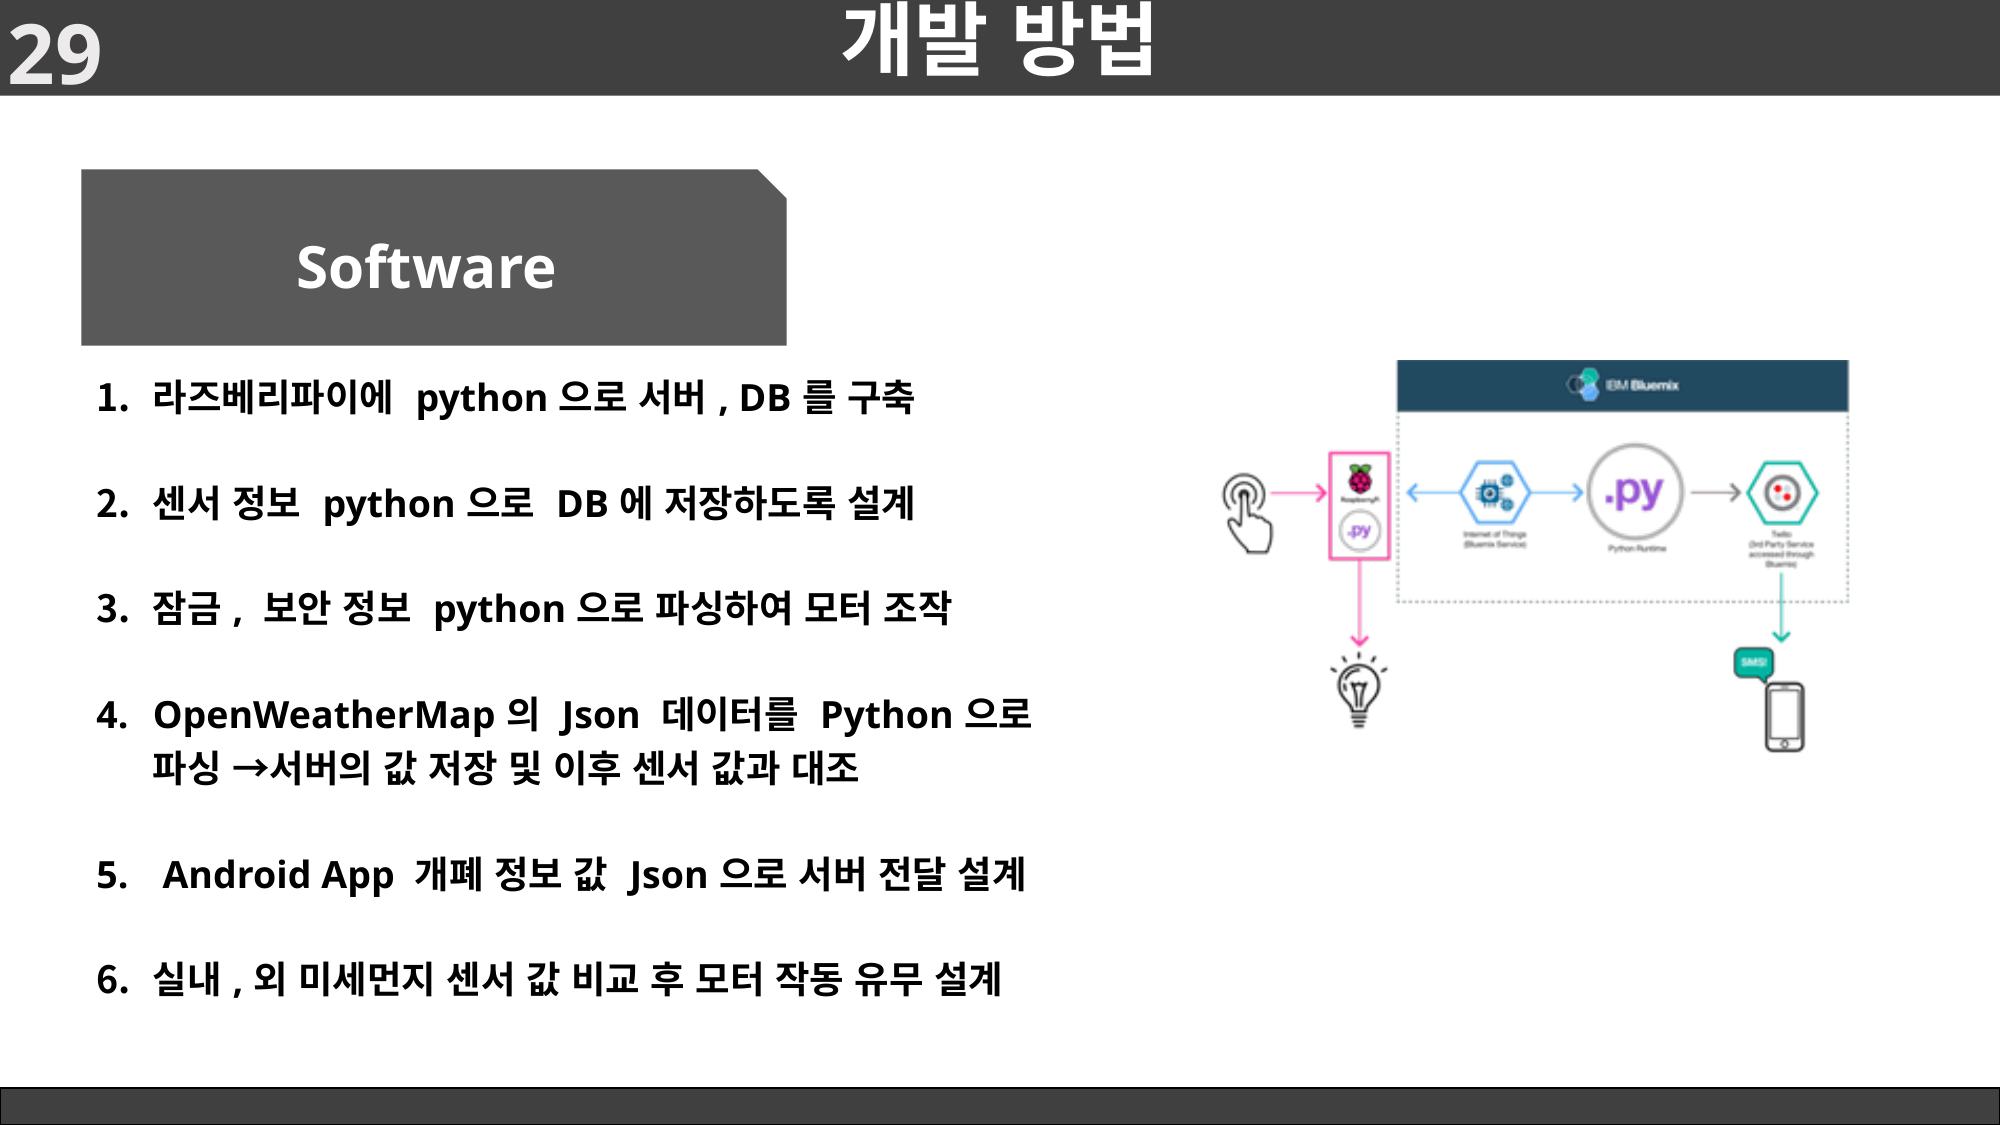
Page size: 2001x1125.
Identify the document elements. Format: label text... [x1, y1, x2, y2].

table_header 라즈베리파이에 python으로 서버, DB를 구축 센서 정보 python으로 DB에 저장하도록 설계 잠금, 보안 정보 python으로 파싱하여 모터 조작 OpenWeatherMap의 Json 데이터를 Python으로 파싱 →서버의 값 저장 및 이후 센서 값과 대조 Android App 개폐 정보 값 Json으로 서버 전달 설계 실내,외 미세먼지 센서 값 비교 후 모터 작동 유무 설계 [82, 361, 1103, 961]
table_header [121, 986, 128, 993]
text_box [0, 1087, 2000, 1125]
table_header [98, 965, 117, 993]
text_box 29 [0, 0, 118, 109]
picture [1184, 360, 1919, 780]
text_box Software [80, 168, 788, 347]
title 개발 방법 [118, 0, 2000, 95]
